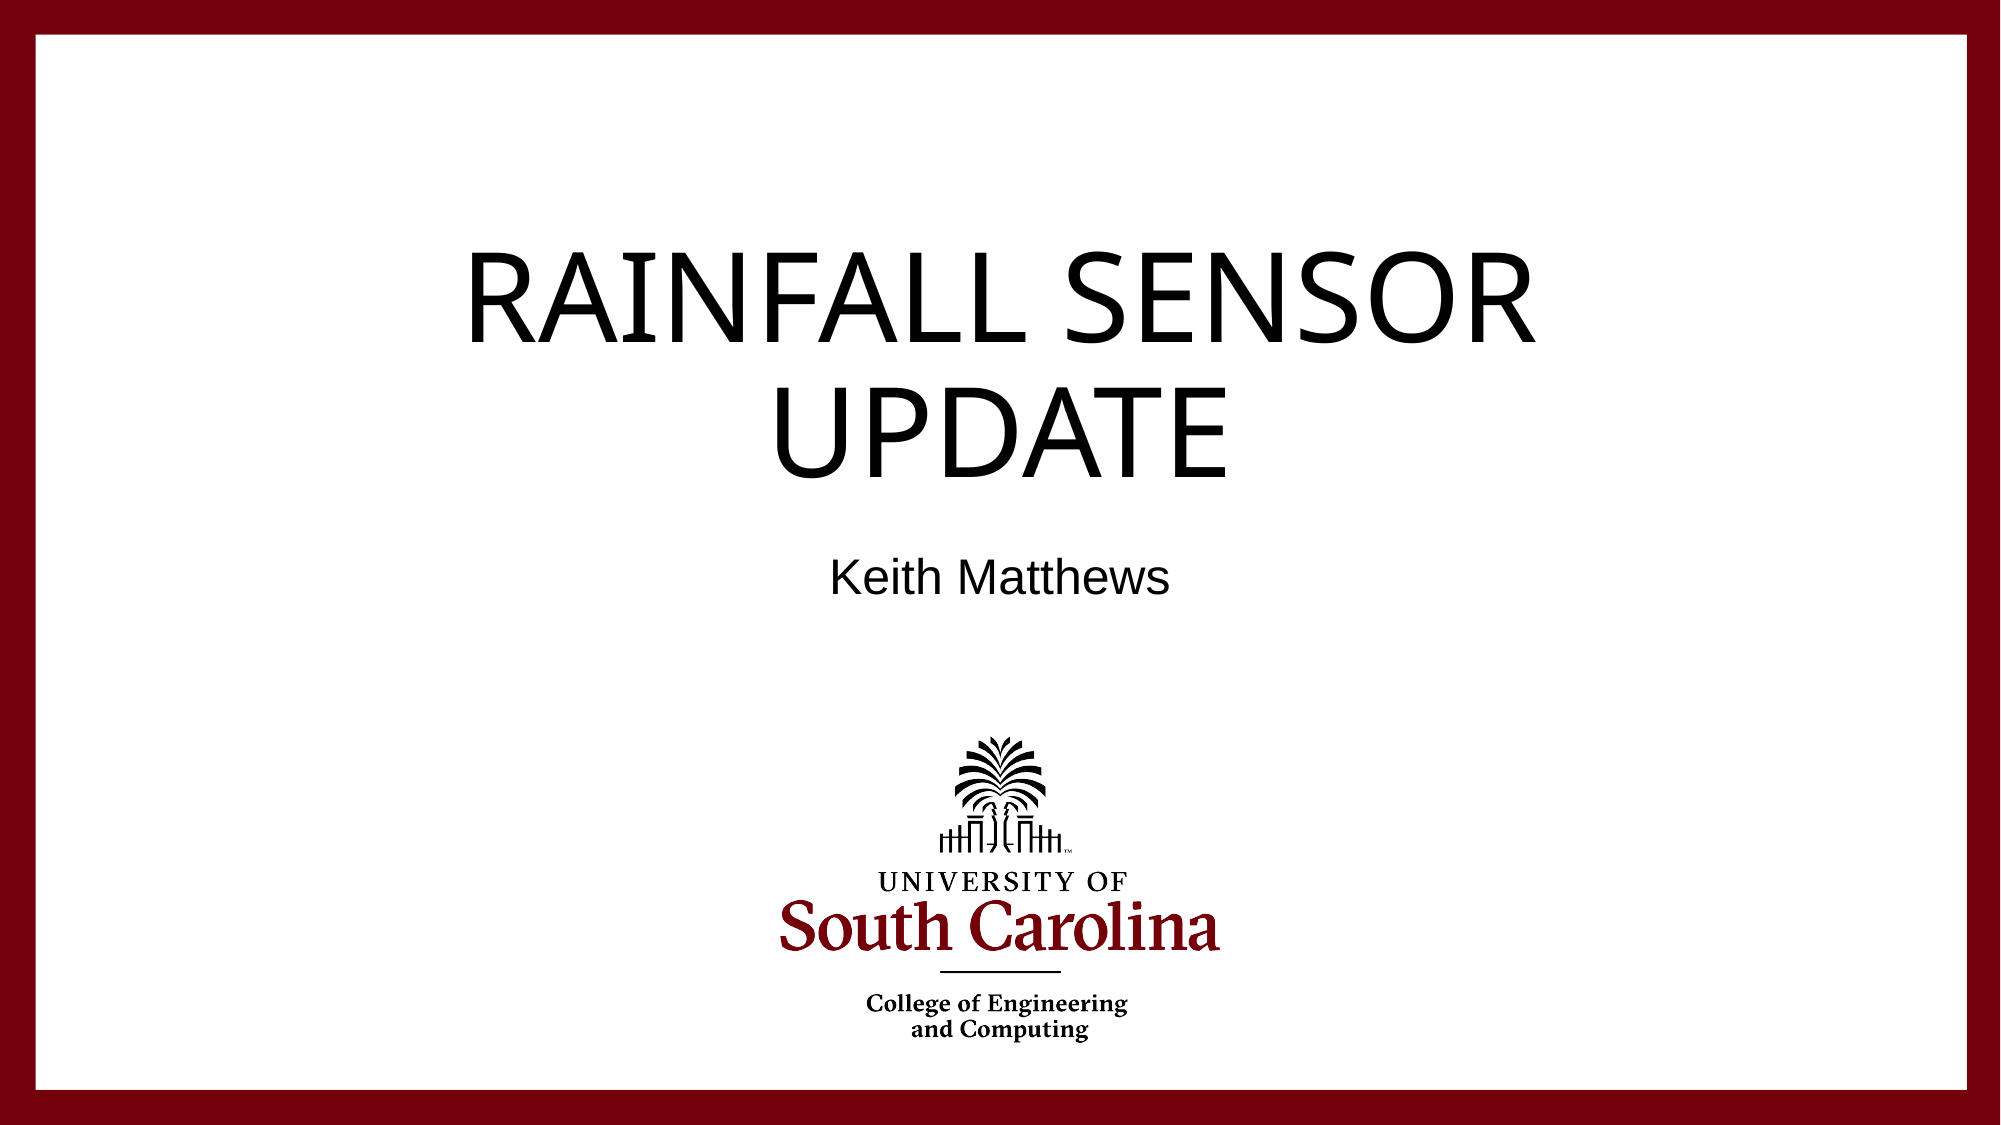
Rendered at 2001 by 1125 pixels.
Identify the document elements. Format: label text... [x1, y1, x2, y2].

subtitle Keith Matthews [249, 543, 1750, 816]
title Rainfall sensor Update [249, 120, 1750, 513]
picture [0, 0, 2001, 1125]
